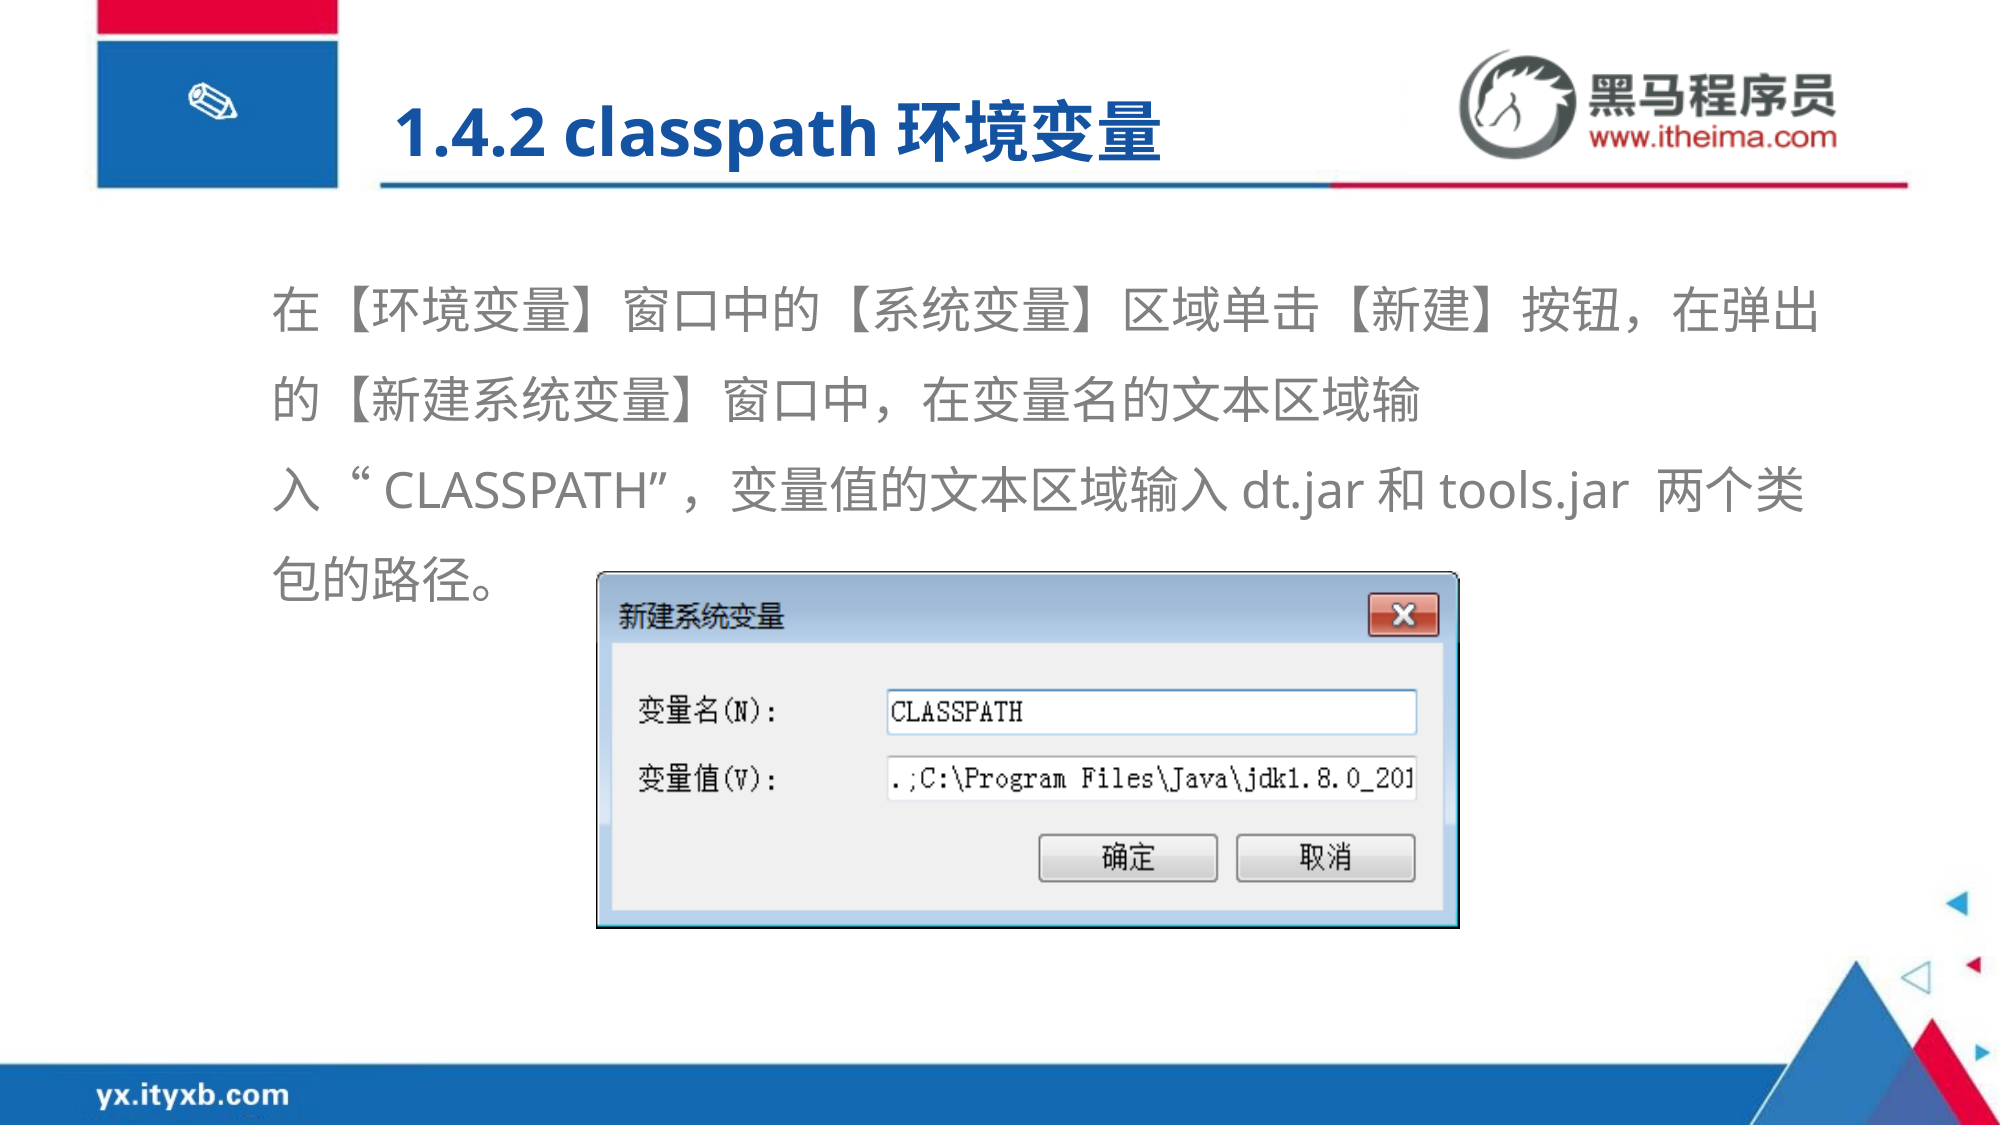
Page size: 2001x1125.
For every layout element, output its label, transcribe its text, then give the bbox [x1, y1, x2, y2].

picture [0, 0, 2001, 1125]
text_box 1.4.2 classpath环境变量 [379, 82, 1275, 177]
text_box 在【环境变量】窗口中的【系统变量】区域单击【新建】按钮，在弹出的【新建系统变量】窗口中，在变量名的文本区域输入“CLASSPATH”，变量值的文本区域输入dt.jar和tools.jar 两个类包的路径。 [256, 241, 1857, 570]
